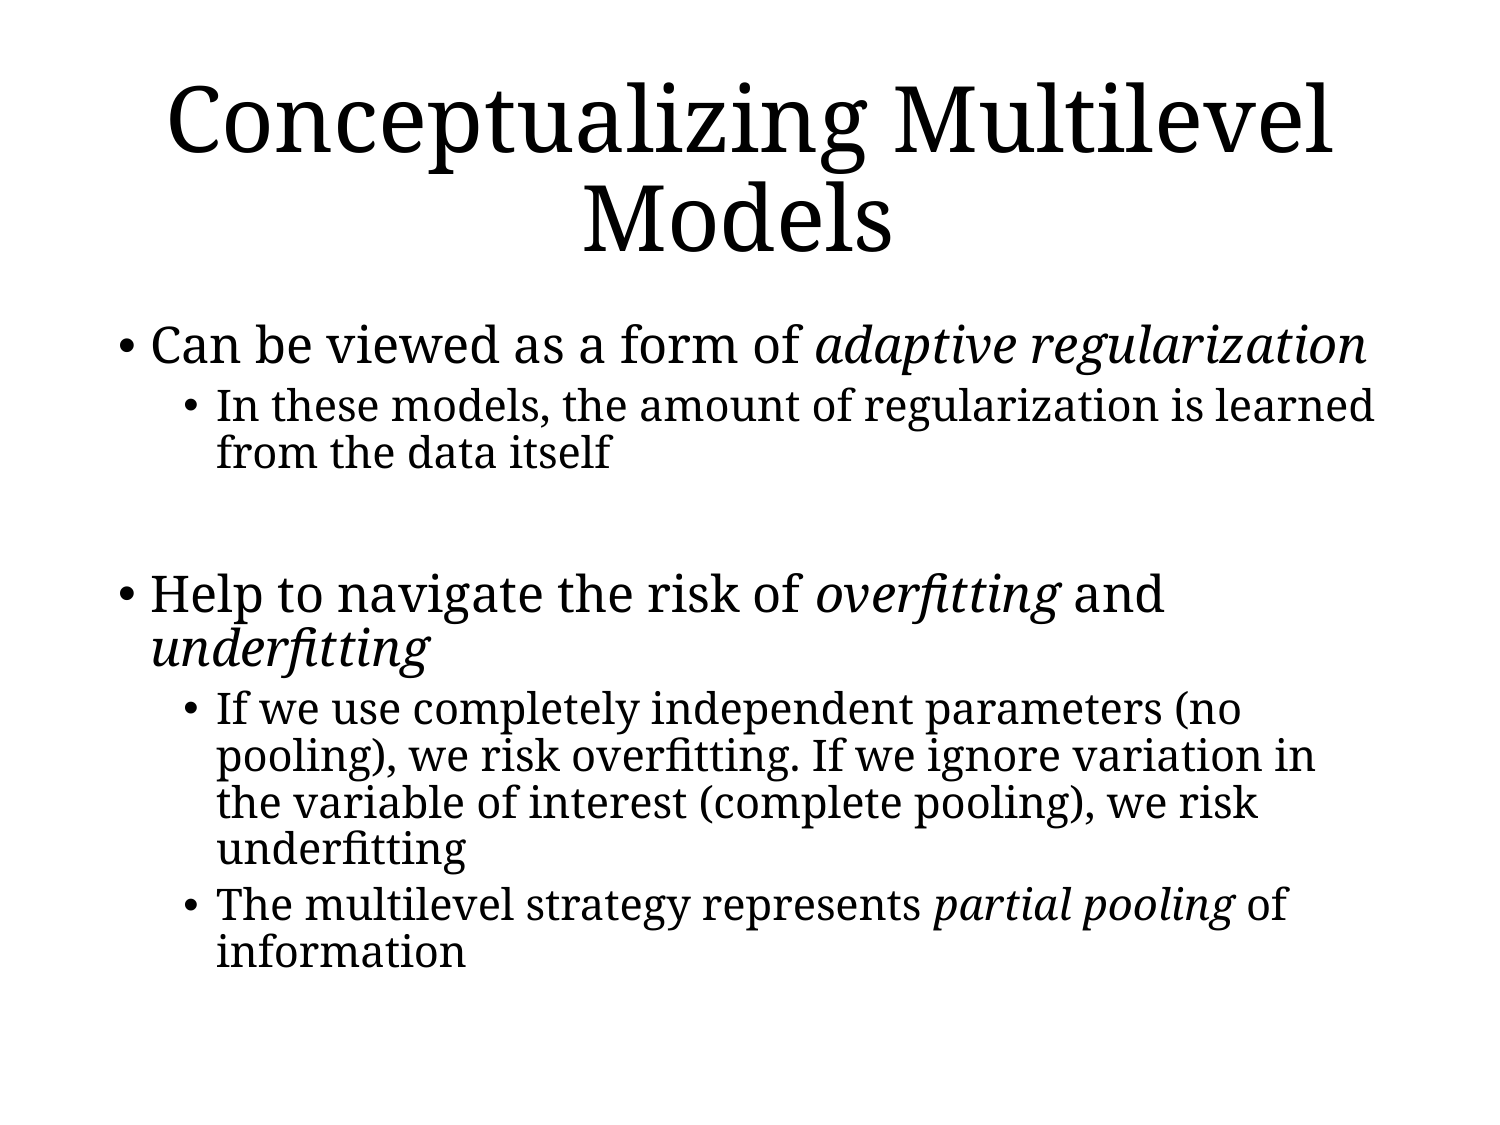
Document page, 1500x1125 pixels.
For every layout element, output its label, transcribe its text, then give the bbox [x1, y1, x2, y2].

list Can be viewed as a form of adaptive regularization In these models, the amount of regularization is learned from the data itself Help to navigate the risk of overfitting and underfitting If we use completely independent parameters (no pooling), we risk overfitting. If we ignore variation in the variable of interest (complete pooling), we risk underfitting The multilevel strategy represents partial pooling of information [103, 312, 1397, 1000]
title Conceptualizing Multilevel Models [63, 63, 1437, 281]
